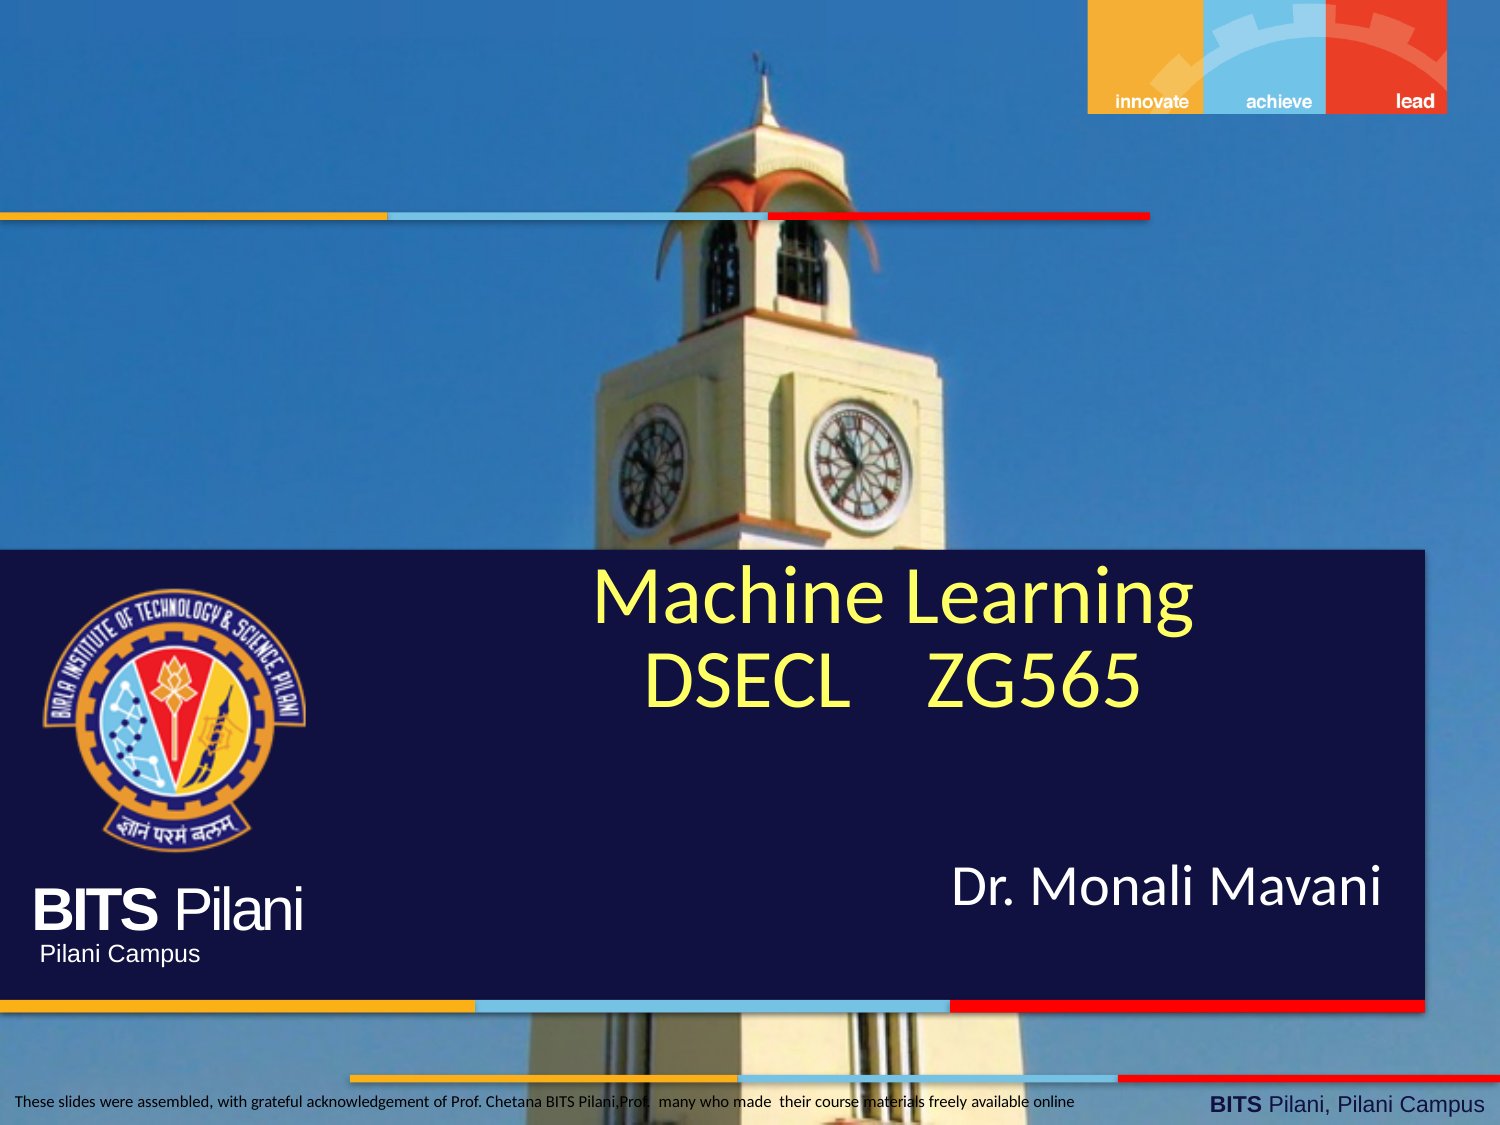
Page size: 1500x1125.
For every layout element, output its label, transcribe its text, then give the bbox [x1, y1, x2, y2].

title Machine Learning DSECL ZG565 [387, 549, 1400, 725]
picture [0, 0, 1500, 1083]
list Dr. Monali Mavani [447, 800, 1398, 963]
picture [0, 1083, 1500, 1125]
text_box These slides were assembled, with grateful acknowledgement of Prof. Chetana BITS Pilani,Prof. many who made their course materials freely available online [0, 1083, 1300, 1119]
